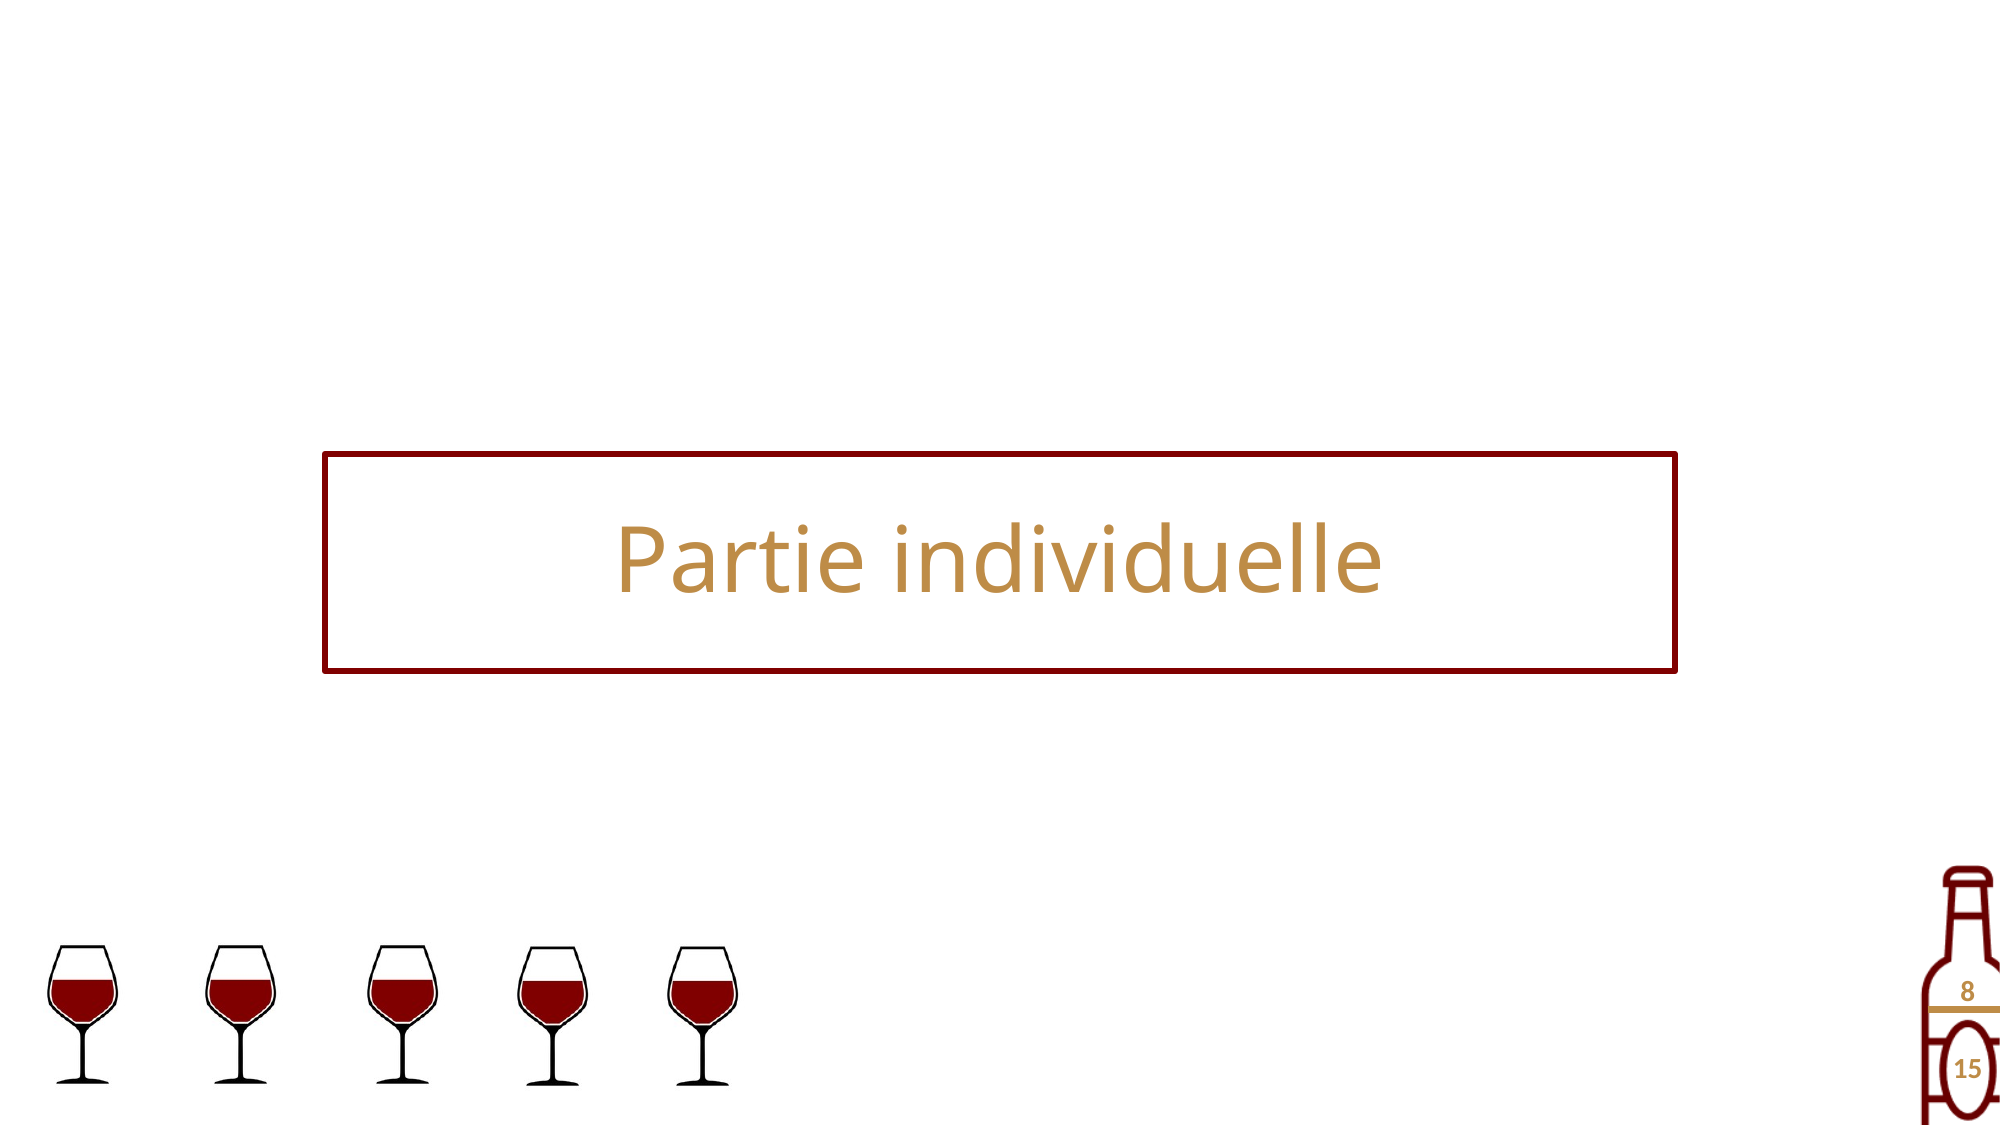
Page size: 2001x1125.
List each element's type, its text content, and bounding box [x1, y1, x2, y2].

picture [41, 933, 128, 1098]
picture [361, 933, 448, 1098]
picture [661, 935, 748, 1099]
title Partie individuelle [324, 453, 1675, 672]
picture [511, 935, 598, 1099]
picture [1905, 865, 2000, 1125]
picture [198, 933, 286, 1098]
